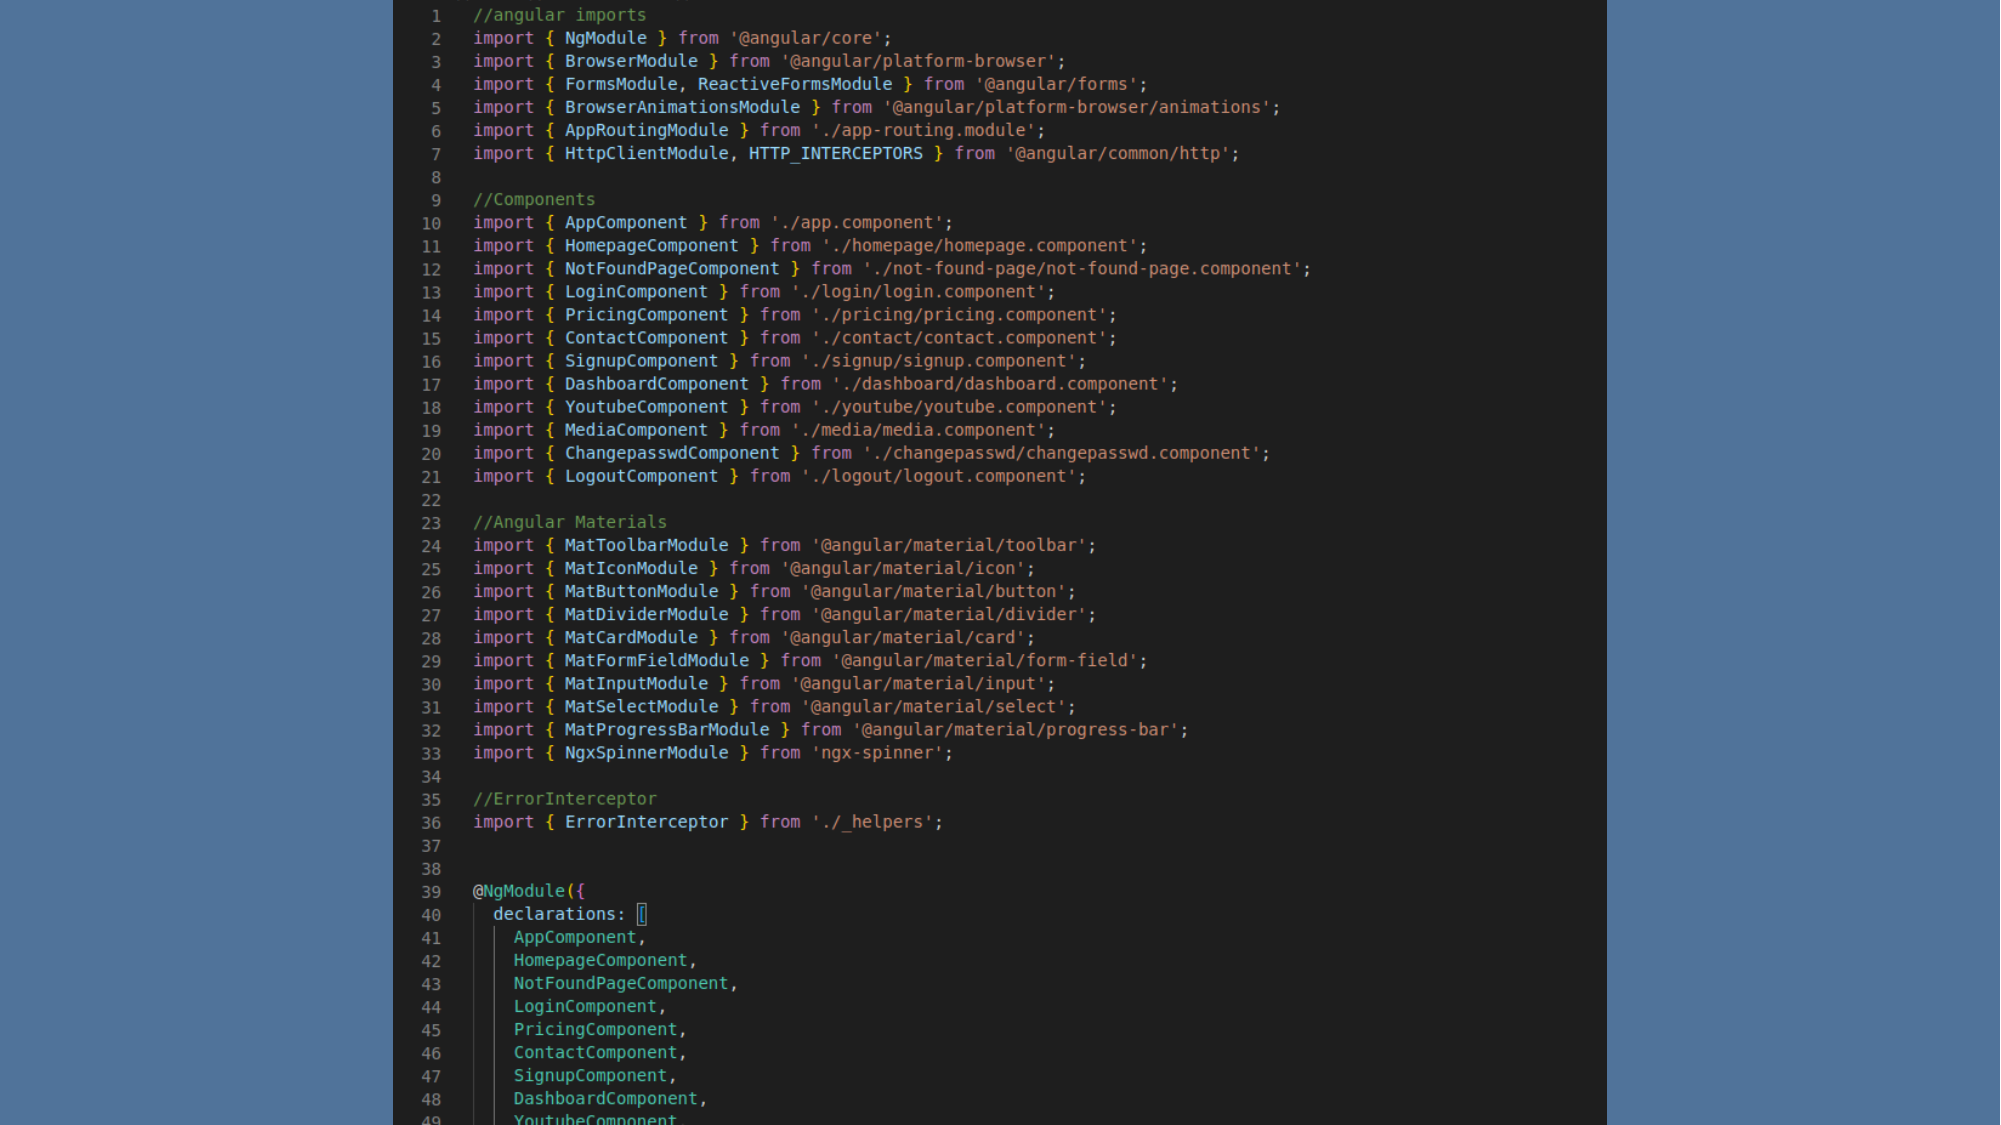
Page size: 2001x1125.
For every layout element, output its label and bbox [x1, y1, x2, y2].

picture [393, 0, 1607, 1125]
